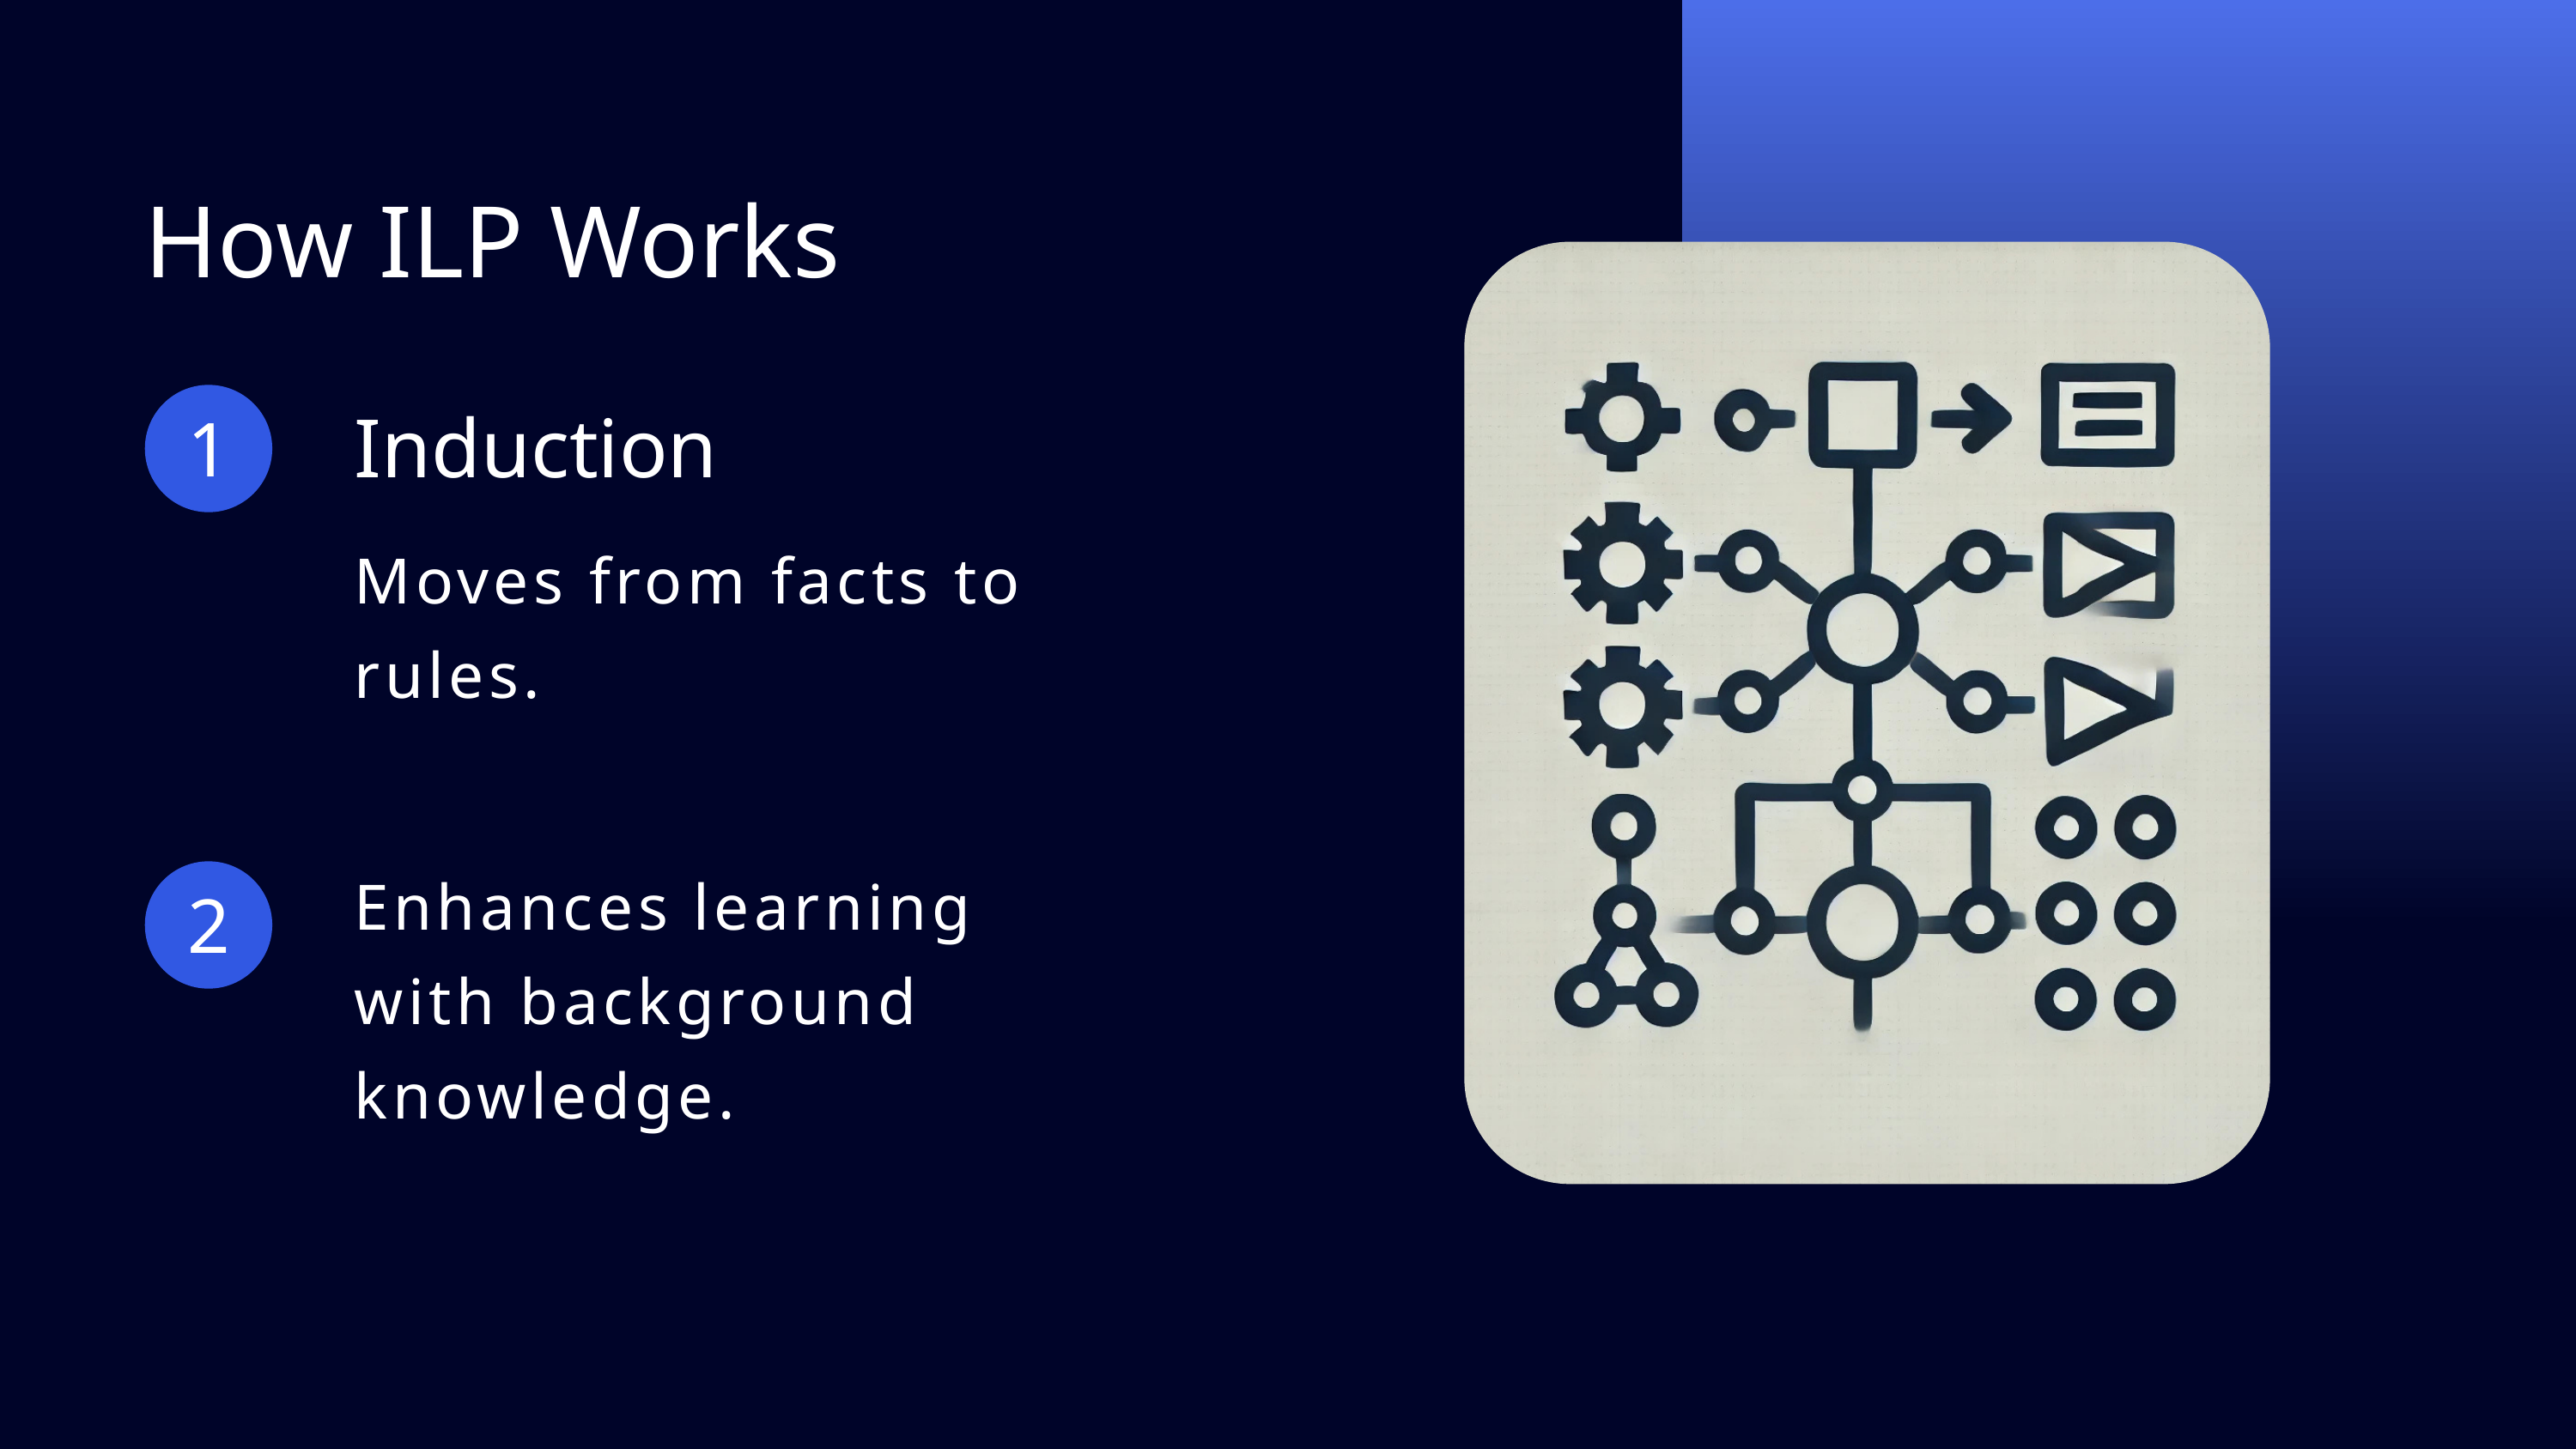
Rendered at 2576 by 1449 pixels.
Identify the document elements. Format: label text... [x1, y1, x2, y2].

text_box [144, 861, 273, 989]
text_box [1464, 241, 2270, 1185]
text_box Enhances learning with background knowledge. [354, 847, 1097, 1131]
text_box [144, 385, 273, 512]
text_box Moves from facts to rules. [354, 521, 1097, 711]
text_box How ILP Works [144, 191, 1394, 298]
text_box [1681, 0, 2576, 927]
text_box Induction [354, 406, 1030, 494]
